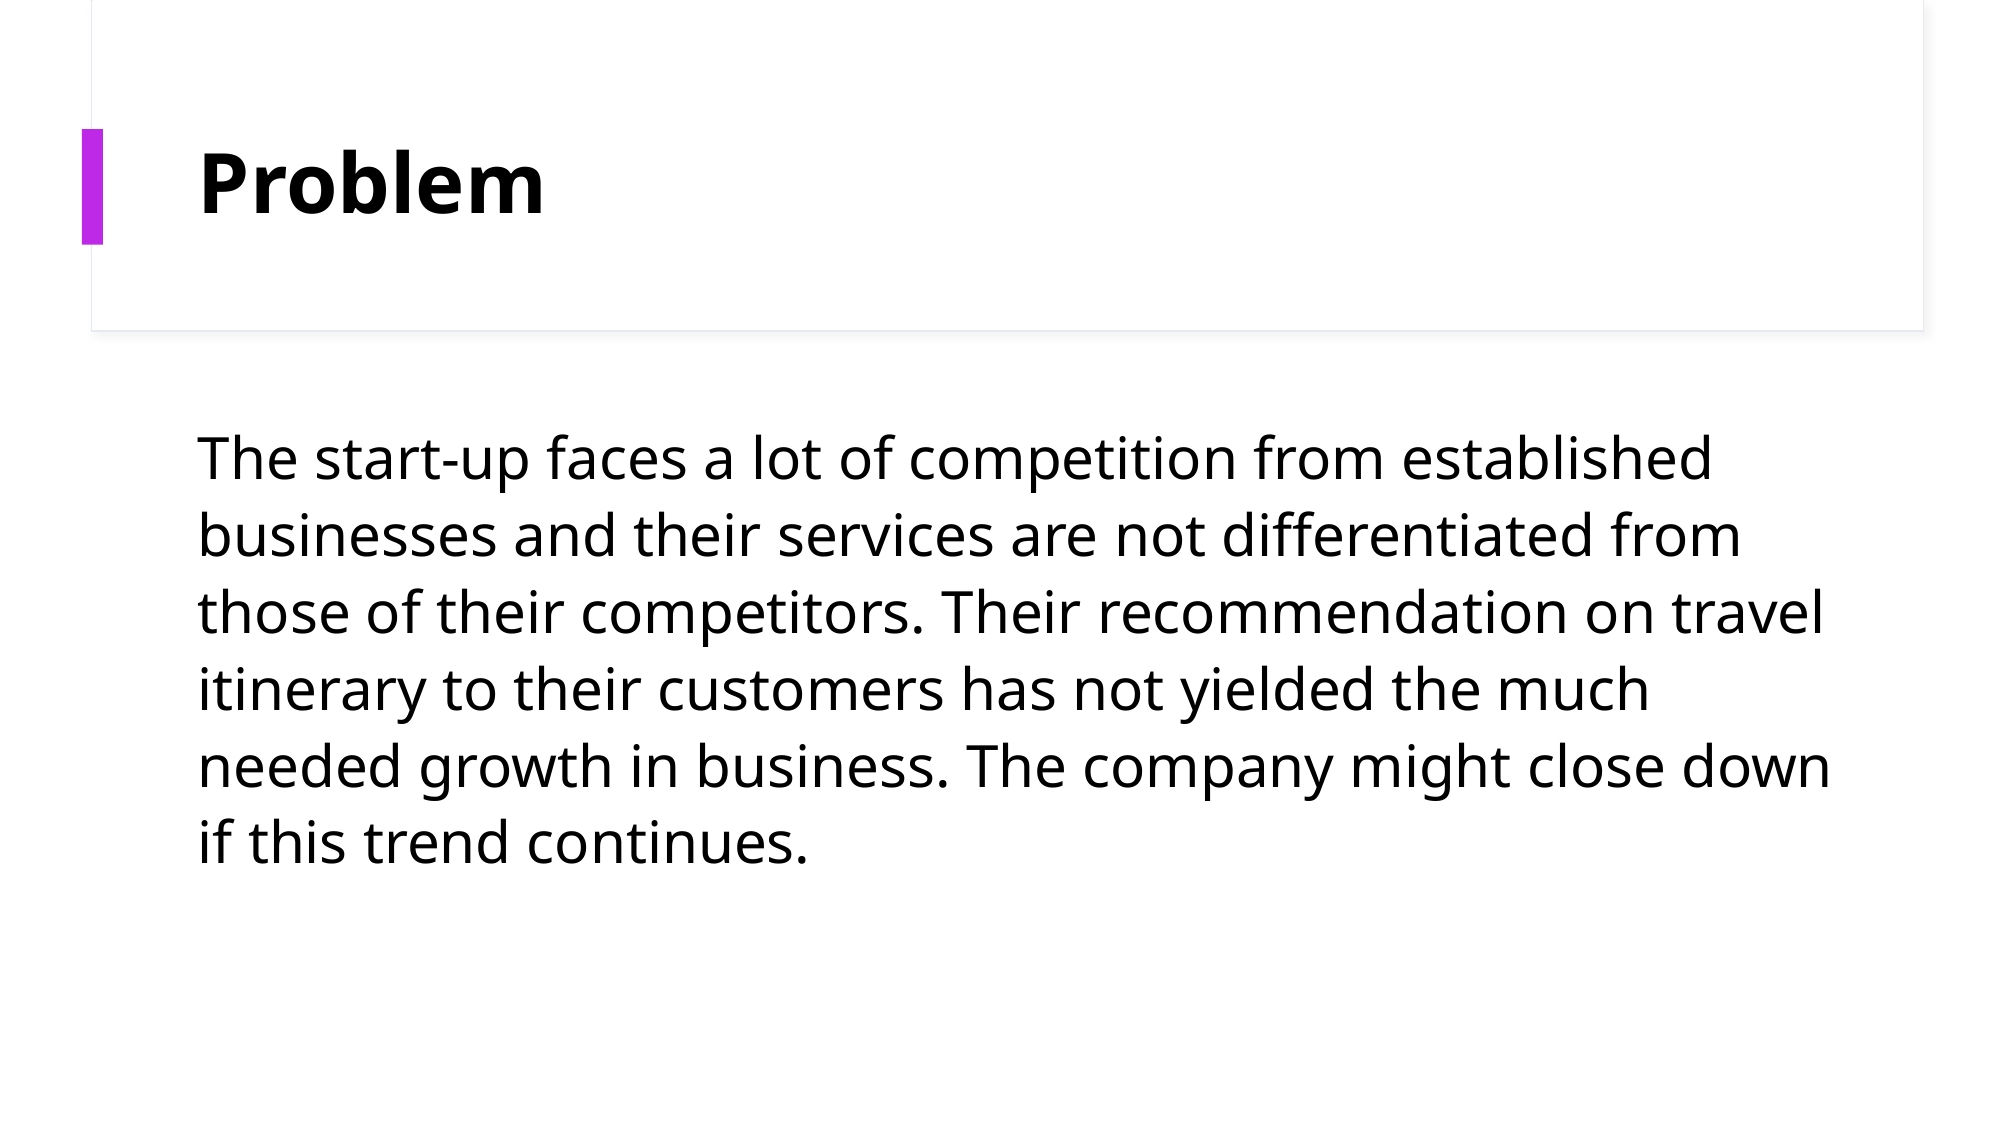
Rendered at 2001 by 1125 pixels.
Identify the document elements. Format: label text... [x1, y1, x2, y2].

list The start-up faces a lot of competition from established businesses and their services are not differentiated from those of their competitors. Their recommendation on travel itinerary to their customers has not yielded the much needed growth in business. The company might close down if this trend continues. [183, 406, 1851, 1013]
title Problem [183, 90, 1851, 284]
